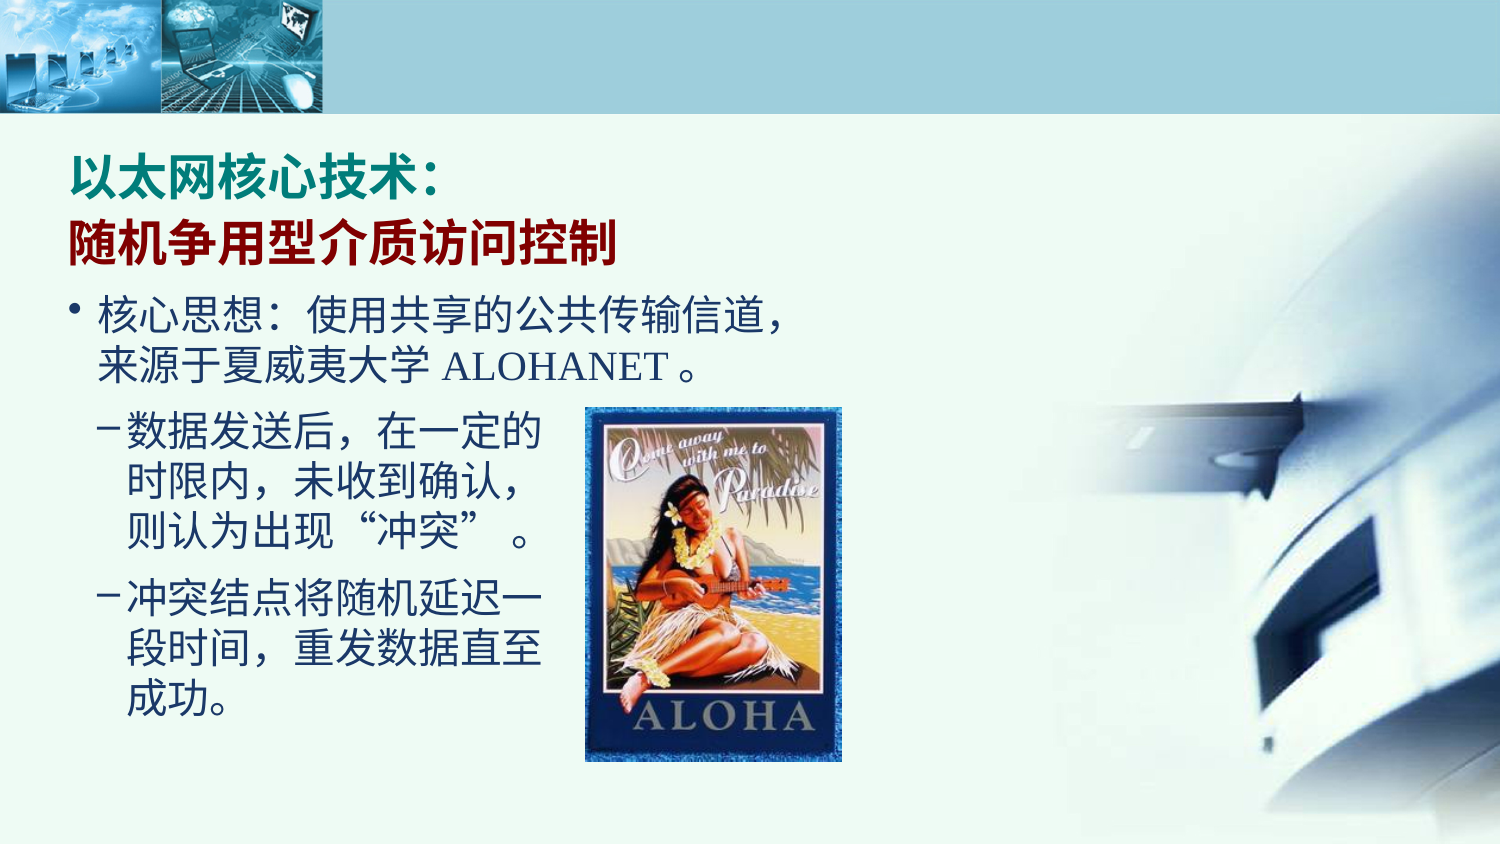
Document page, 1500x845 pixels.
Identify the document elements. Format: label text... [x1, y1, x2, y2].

text_box 数据发送后，在一定的时限内，未收到确认，则认为出现“冲突” 。 冲突结点将随机延迟一段时间，重发数据直至成功。 [23, 397, 575, 762]
list 核心思想：使用共享的公共传输信道，来源于夏威夷大学ALOHANET。 [52, 281, 844, 399]
picture [0, 0, 1500, 844]
title 以太网核心技术： 随机争用型介质访问控制 [52, 128, 891, 282]
